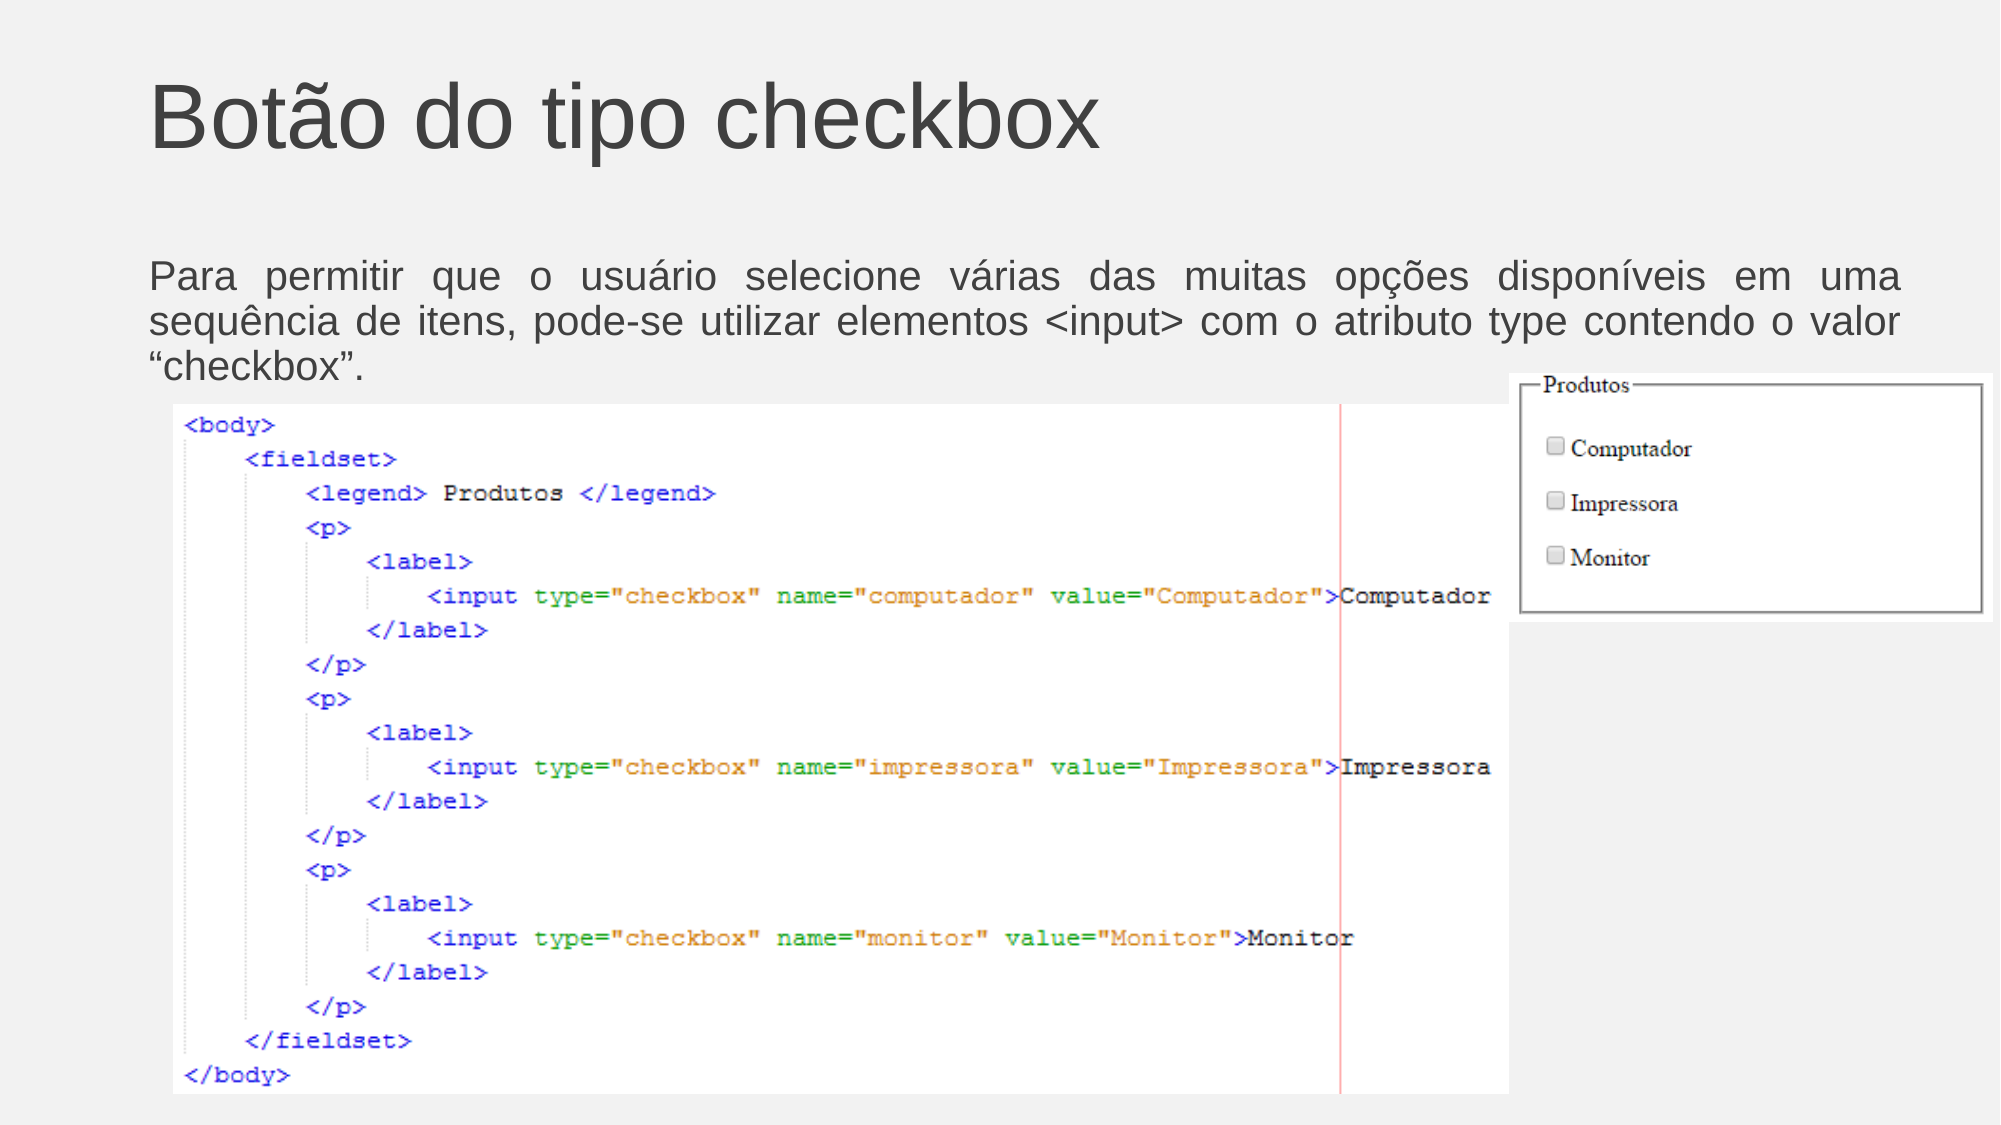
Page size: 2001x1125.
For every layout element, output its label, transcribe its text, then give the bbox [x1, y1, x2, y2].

picture [173, 373, 1993, 1094]
list Para permitir que o usuário selecione várias das muitas opções disponíveis em uma sequência de itens, pode-se utilizar elementos <input> com o atributo type contendo o valor “checkbox”. [133, 247, 1918, 931]
title Botão do tipo checkbox [133, 37, 1918, 200]
